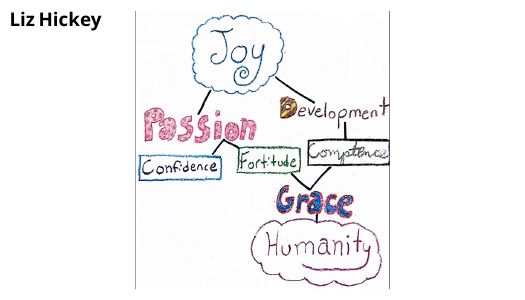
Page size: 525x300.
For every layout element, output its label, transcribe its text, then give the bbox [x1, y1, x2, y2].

picture [135, 11, 390, 289]
text_box Liz Hickey [4, 2, 177, 36]
